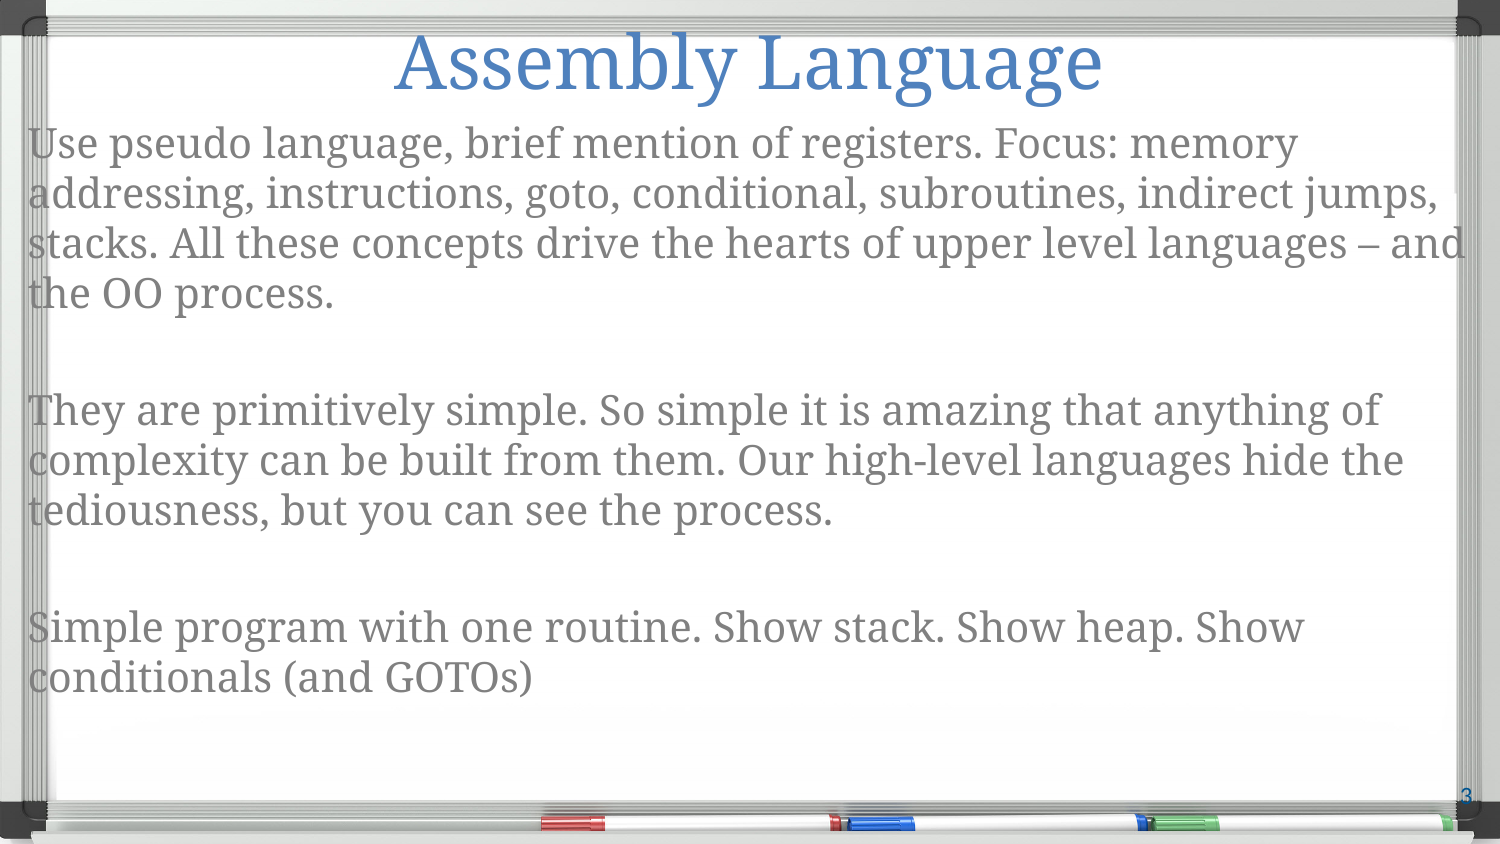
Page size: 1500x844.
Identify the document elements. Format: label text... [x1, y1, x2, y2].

list Use pseudo language, brief mention of registers. Focus: memory addressing, instructions, goto, conditional, subroutines, indirect jumps, stacks. All these concepts drive the hearts of upper level languages – and the OO process. They are primitively simple. So simple it is amazing that anything of complexity can be built from them. Our high-level languages hide the tediousness, but you can see the process. Simple program with one routine. Show stack. Show heap. Show conditionals (and GOTOs) [12, 109, 1488, 822]
title Assembly Language [12, 9, 1488, 109]
picture [0, 0, 1500, 844]
